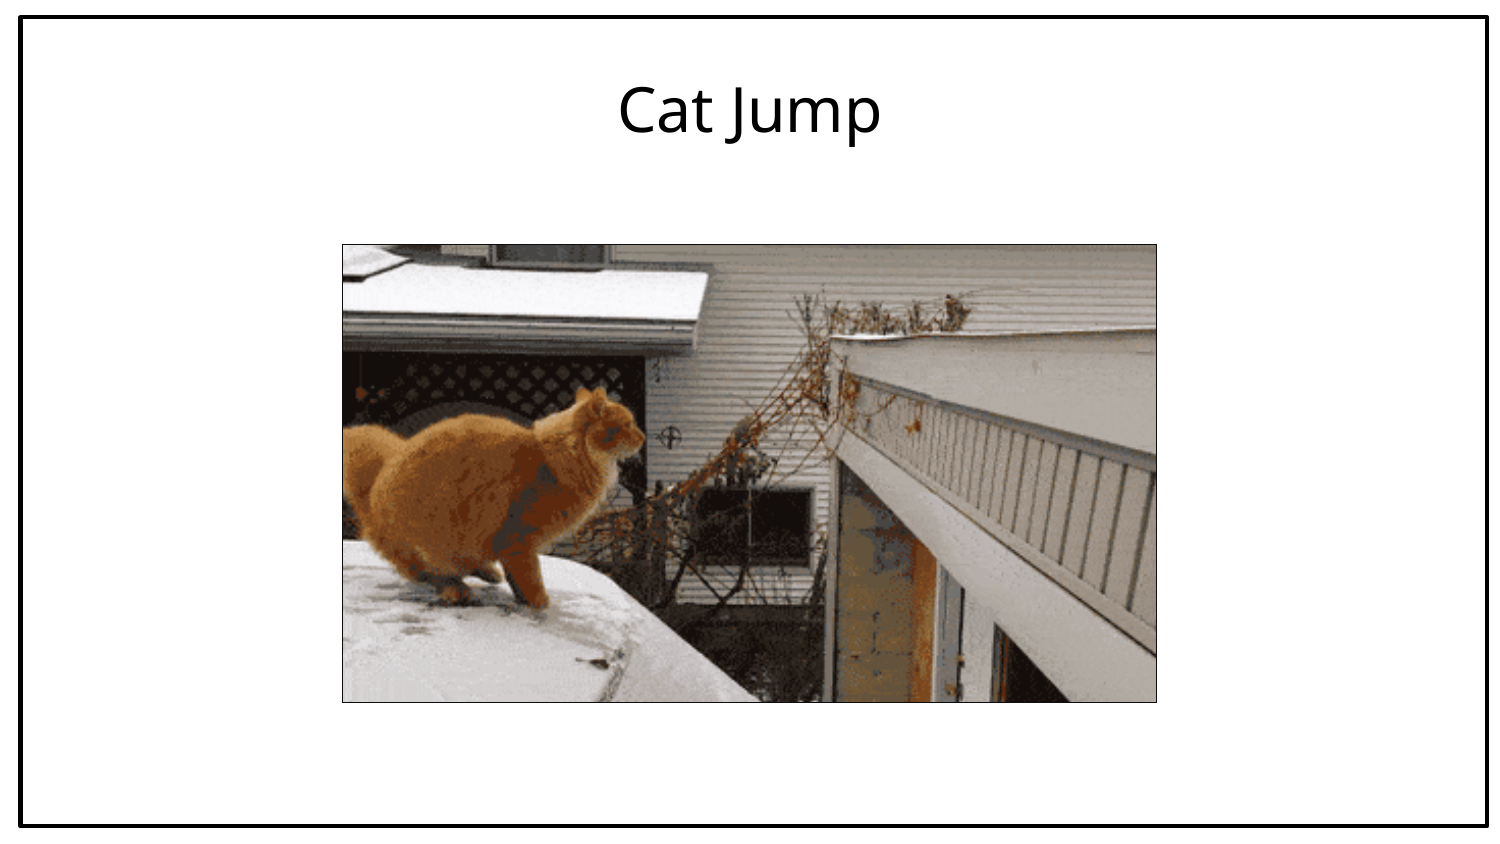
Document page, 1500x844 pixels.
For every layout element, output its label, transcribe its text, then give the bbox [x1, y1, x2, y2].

title Cat Jump [75, 67, 1425, 147]
picture [342, 244, 1158, 703]
